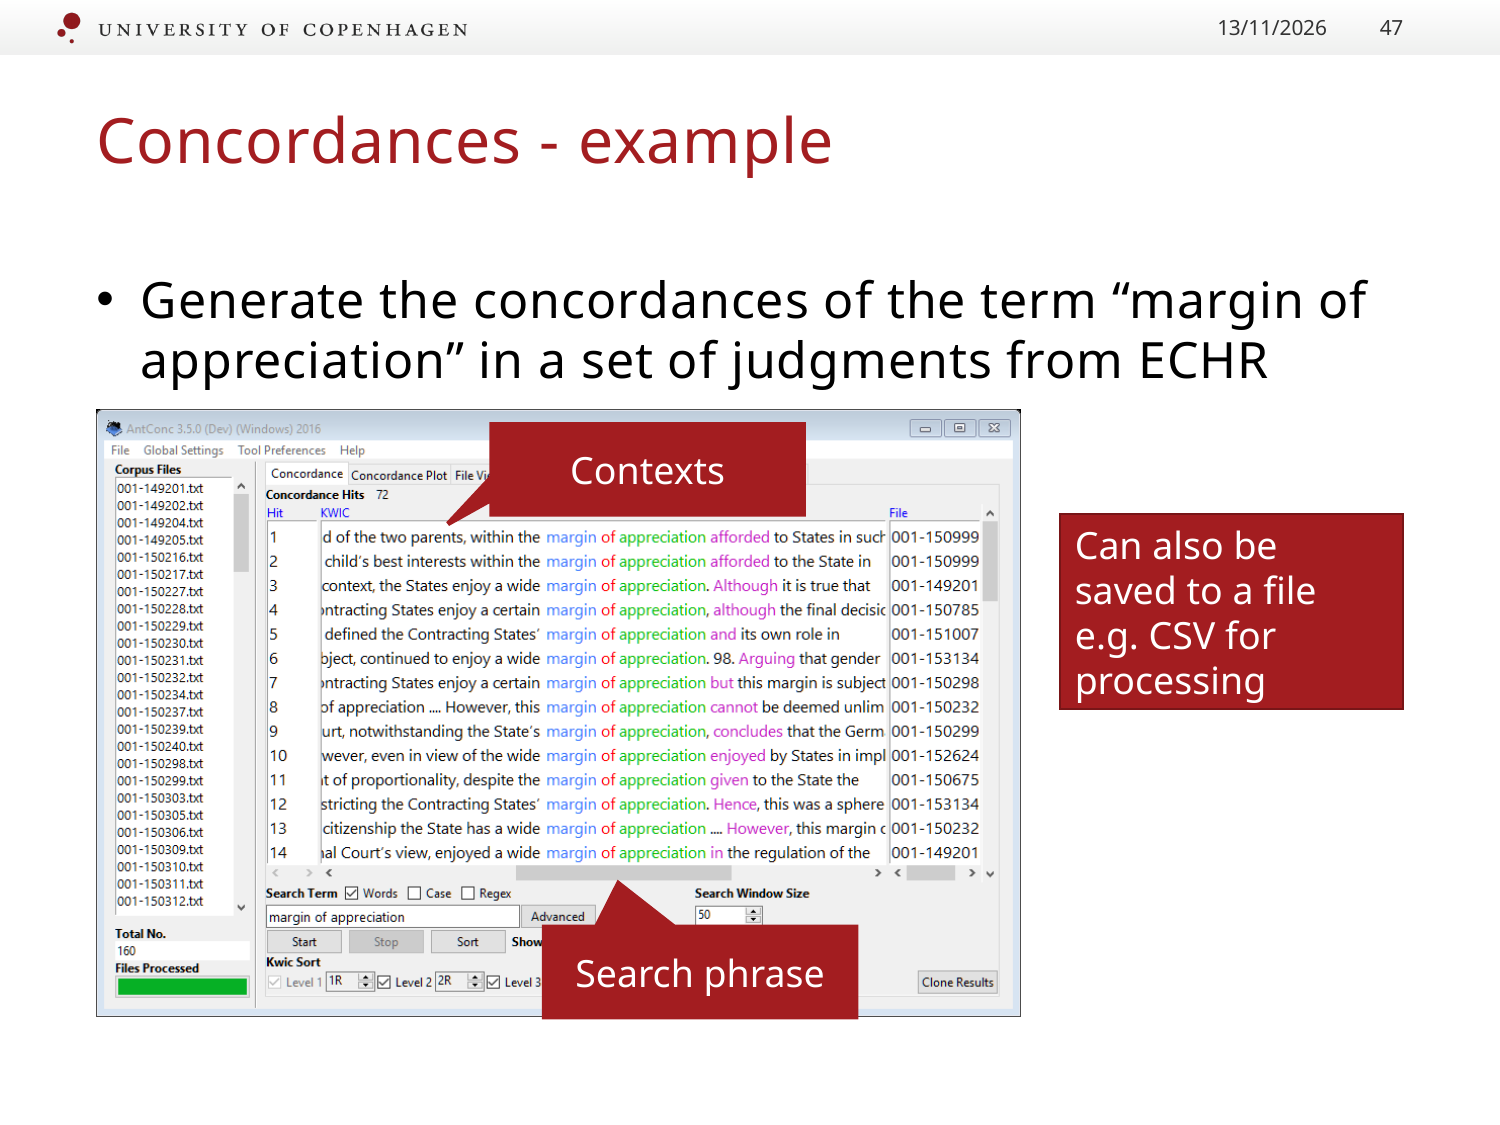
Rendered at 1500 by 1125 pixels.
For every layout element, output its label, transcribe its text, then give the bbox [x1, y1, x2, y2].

picture [92, 15, 475, 42]
text_box Can also be saved to a file e.g. CSV for processing [1059, 513, 1404, 710]
picture [96, 409, 1021, 1017]
slide_number 47 [1341, 14, 1404, 43]
list Generate the concordances of the term “margin of appreciation” in a set of judgments from ECHR [96, 268, 1404, 1034]
title Concordances - example [96, 101, 1404, 244]
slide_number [1193, 14, 1327, 43]
